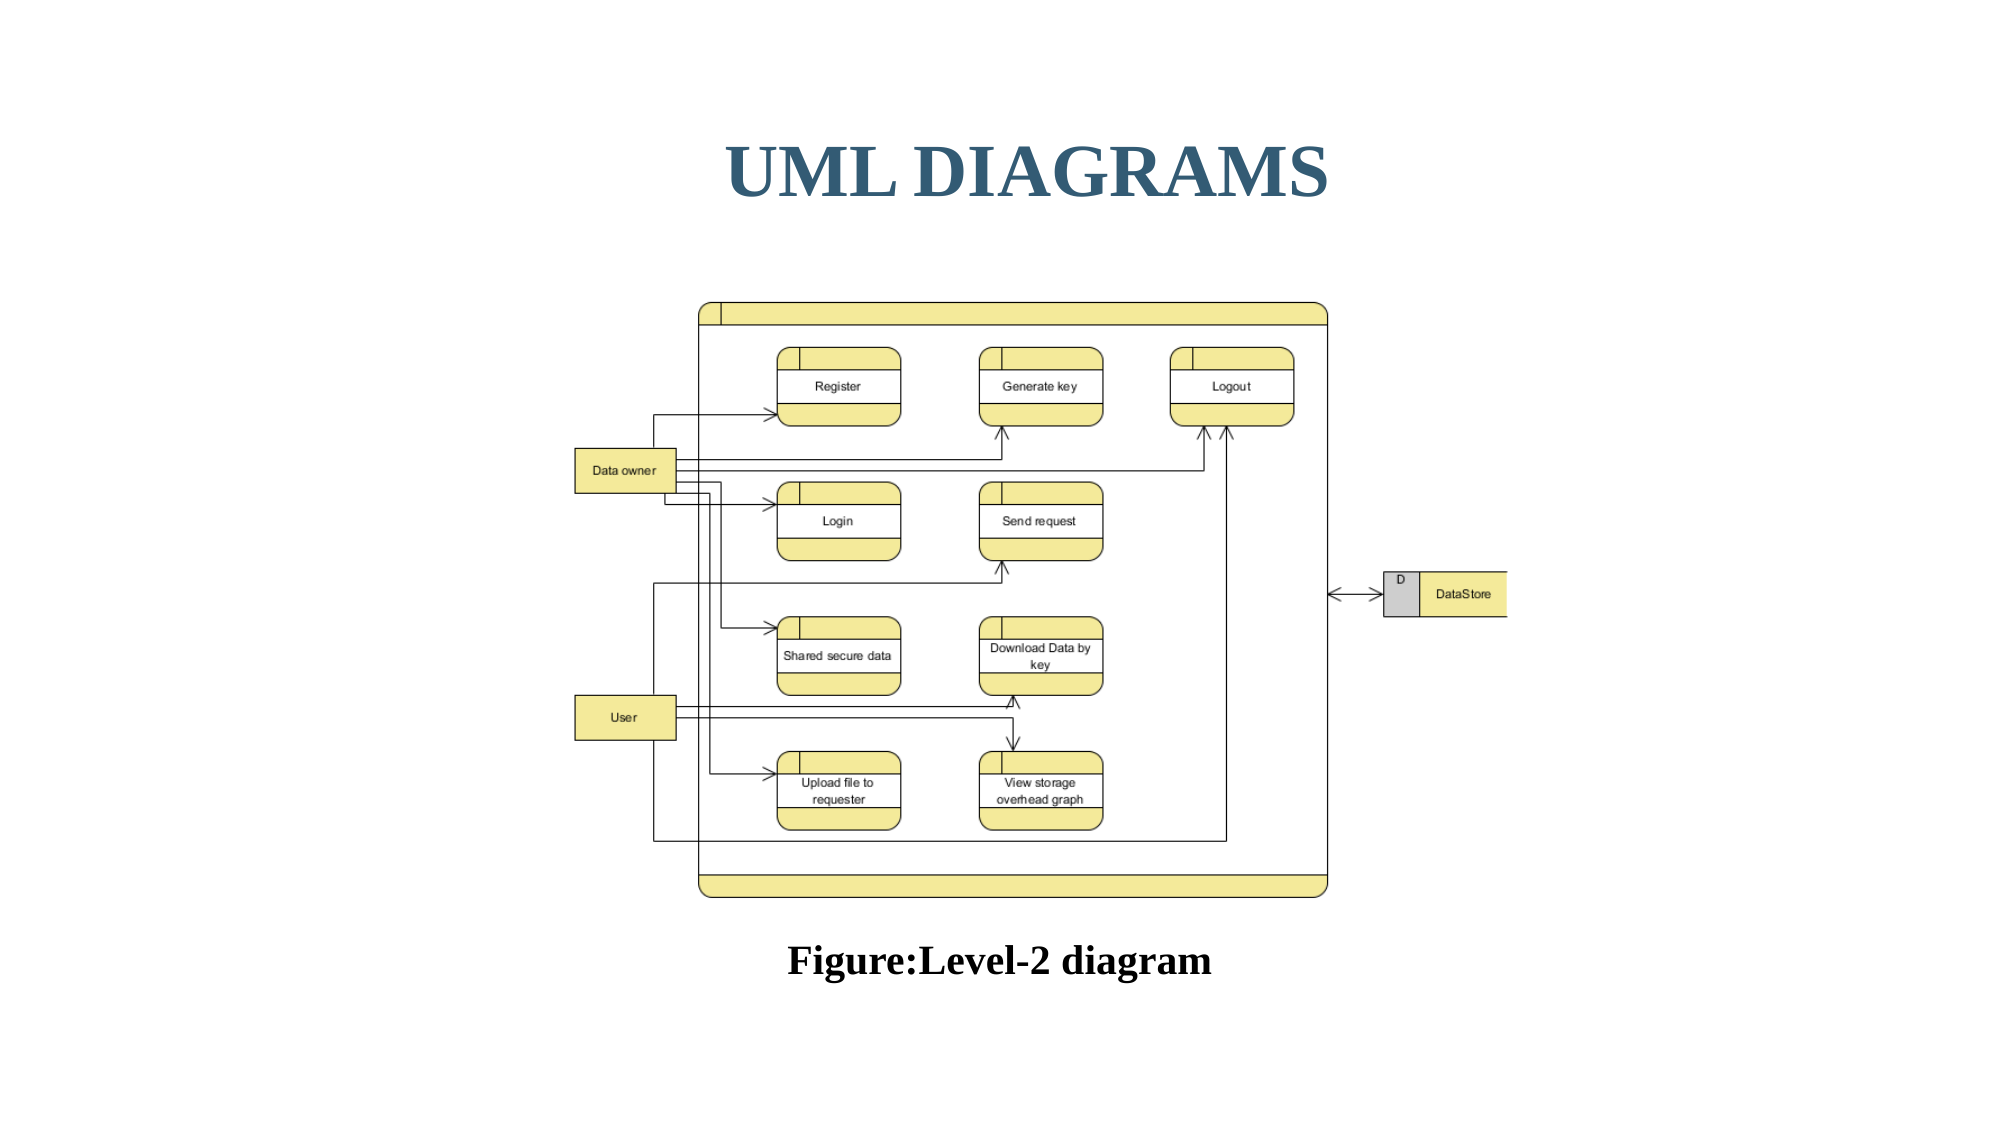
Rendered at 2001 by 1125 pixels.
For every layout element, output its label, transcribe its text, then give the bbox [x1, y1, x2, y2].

text_box UML DIAGRAMS [247, 50, 1658, 204]
picture [542, 292, 1518, 908]
text_box Figure:Level-2 diagram [698, 925, 1301, 990]
